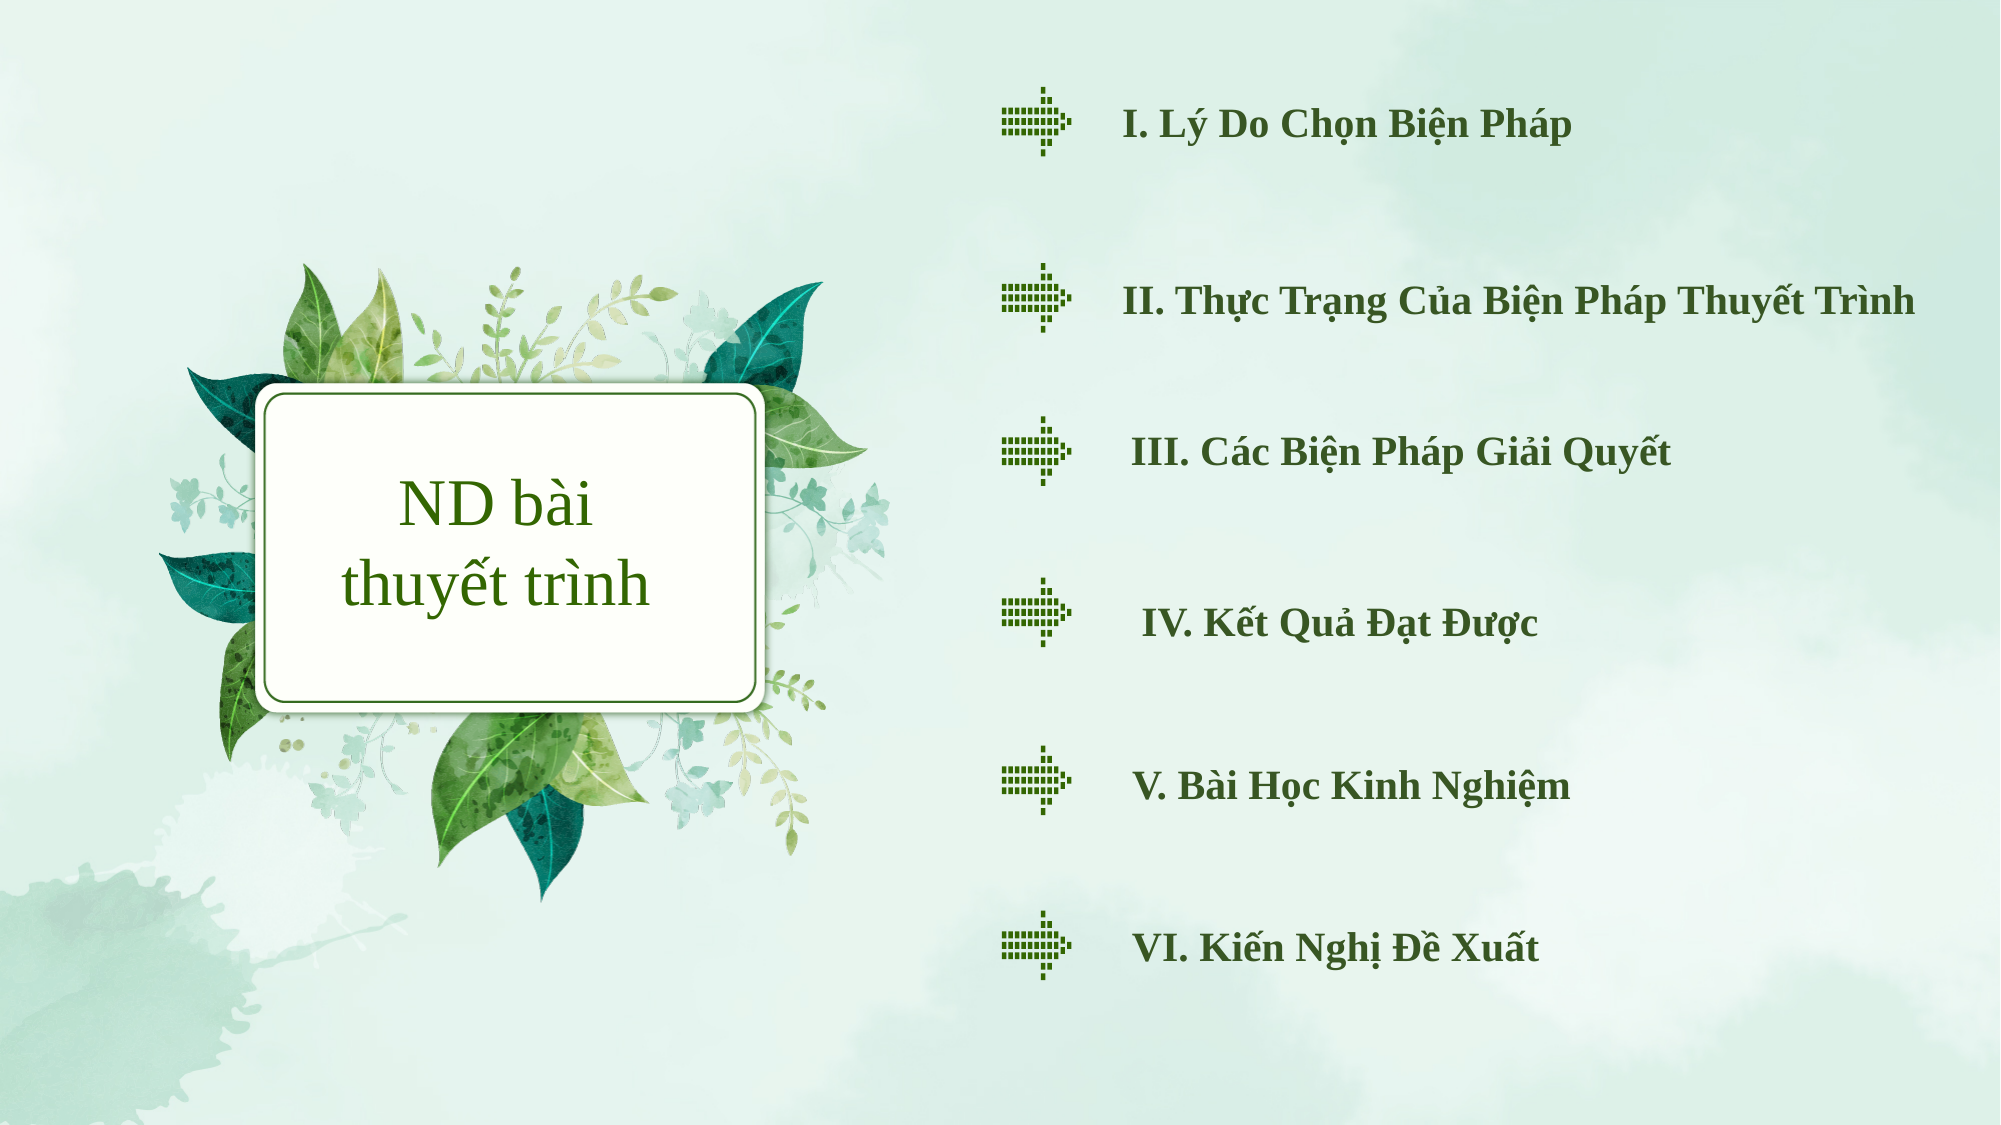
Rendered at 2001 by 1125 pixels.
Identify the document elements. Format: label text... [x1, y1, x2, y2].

text_box [1040, 148, 1046, 157]
text_box [1001, 930, 1073, 960]
text_box [1001, 283, 1073, 313]
text_box II. Thực Trạng Của Biện Pháp Thuyết Trình [1107, 265, 2000, 330]
text_box [1040, 577, 1046, 585]
text_box [1040, 807, 1046, 816]
text_box III. Các Biện Pháp Giải Quyết [1115, 416, 1931, 482]
text_box [1040, 972, 1046, 981]
text_box VI. Kiến Nghị Đề Xuất [1117, 912, 1555, 978]
text_box [1040, 138, 1053, 147]
text_box I. Lý Do Chọn Biện Pháp [1107, 88, 1923, 154]
text_box [1040, 273, 1053, 281]
text_box [1040, 910, 1046, 918]
text_box [1040, 587, 1053, 596]
text_box V. Bài Học Kinh Nghiệm [1117, 750, 1587, 815]
text_box [1001, 597, 1073, 627]
text_box [1040, 629, 1053, 638]
text_box [1040, 314, 1053, 323]
text_box [1040, 962, 1053, 971]
picture [0, 0, 2001, 1125]
text_box [1040, 478, 1046, 487]
text_box [1040, 755, 1053, 764]
text_box [1001, 436, 1073, 466]
text_box [1001, 107, 1073, 136]
text_box [1001, 765, 1073, 795]
text_box [1040, 415, 1046, 424]
text_box [1040, 797, 1053, 806]
text_box [1040, 262, 1046, 271]
text_box [1040, 920, 1053, 929]
text_box [1040, 96, 1053, 105]
text_box IV. Kết Quả Đạt Được [1126, 587, 1554, 653]
text_box [1040, 426, 1053, 435]
text_box [1040, 745, 1046, 753]
text_box [1040, 639, 1046, 648]
text_box [1040, 325, 1046, 334]
text_box [1040, 86, 1046, 95]
text_box [1040, 468, 1053, 477]
